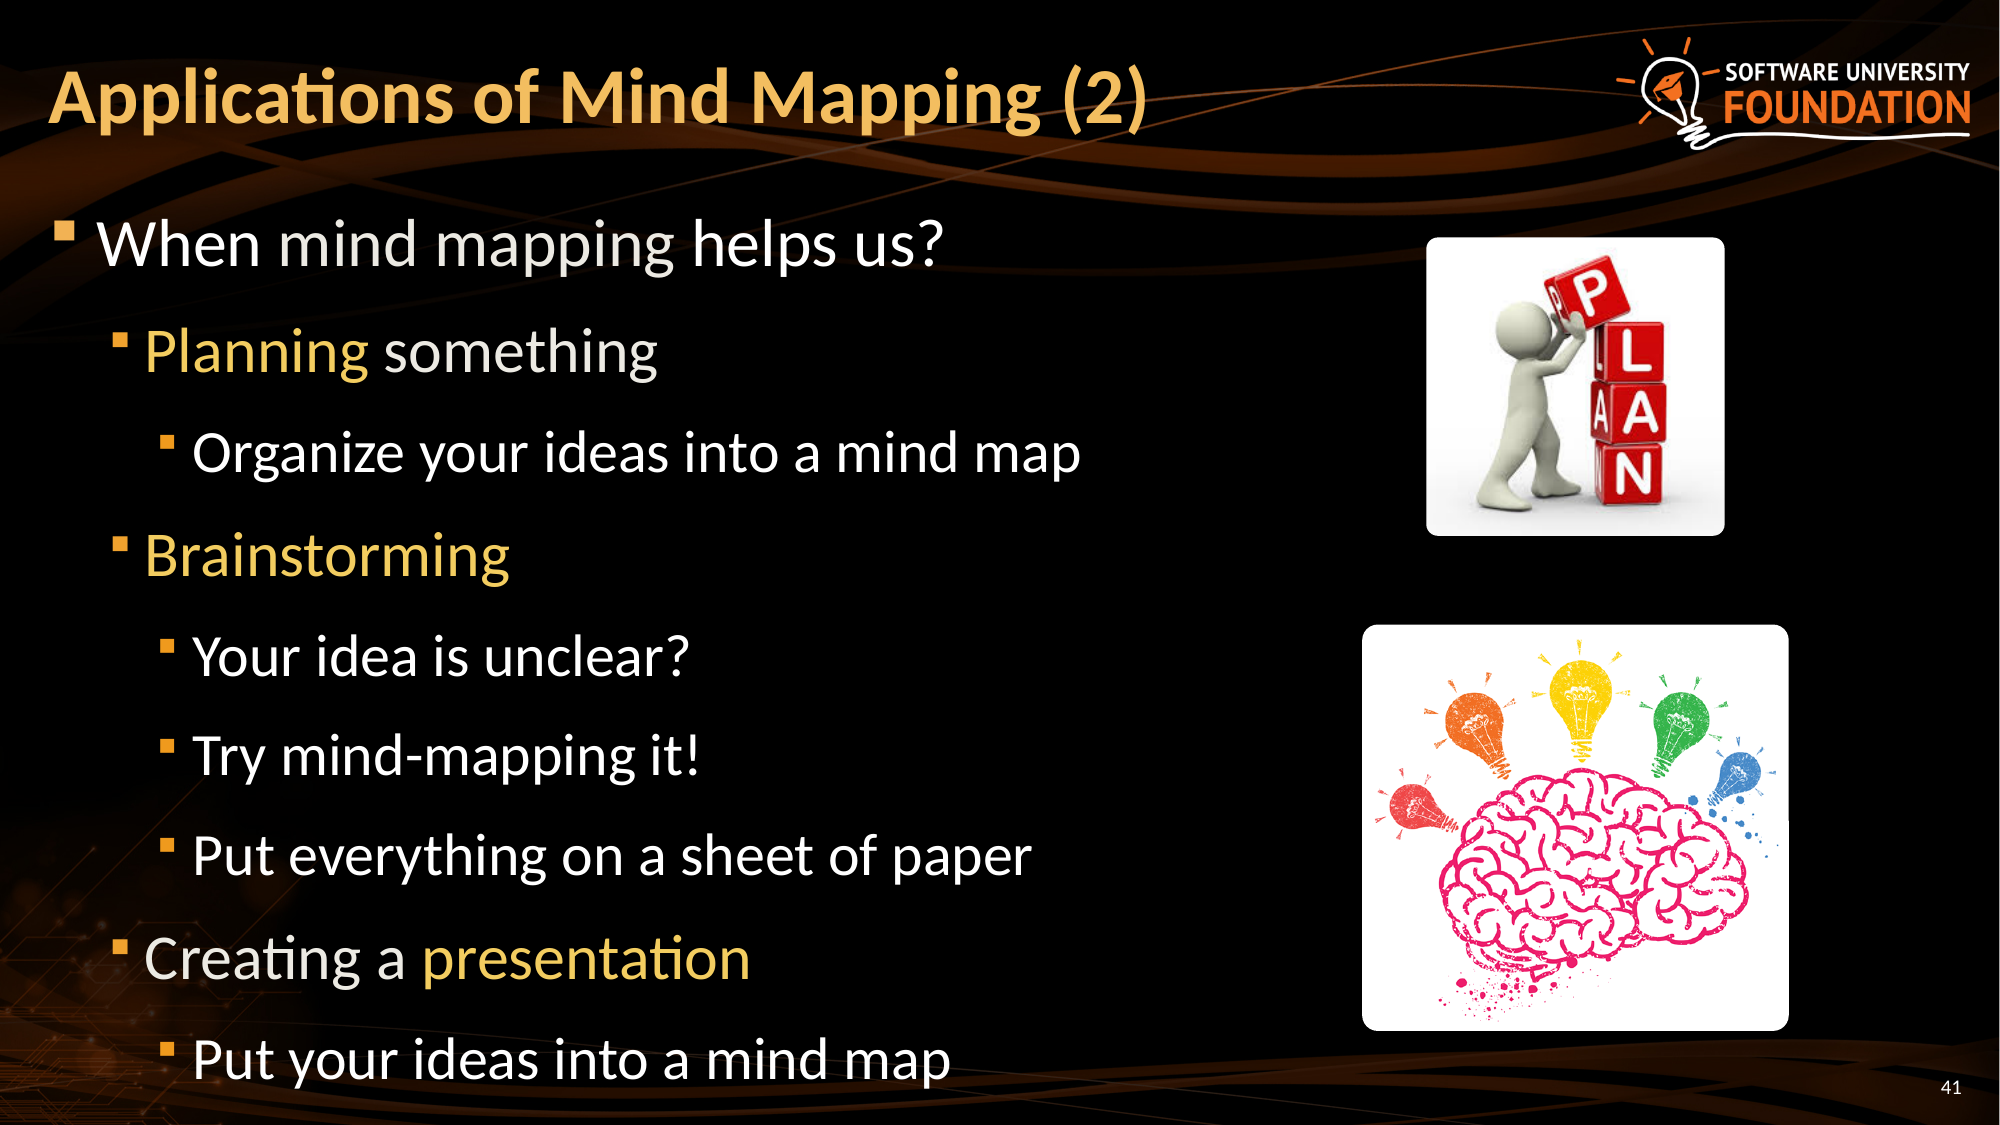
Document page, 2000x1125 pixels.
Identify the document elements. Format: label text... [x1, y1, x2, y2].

title Applications of Mind Mapping (2) [30, 6, 1602, 189]
picture [0, 0, 2000, 1125]
list When mind mapping helps us? Planning something Organize your ideas into a mind map Brainstorming Your idea is unclear? Try mind-mapping it! Put everything on a sheet of paper Creating a presentation Put your ideas into a mind map [31, 188, 1968, 1103]
